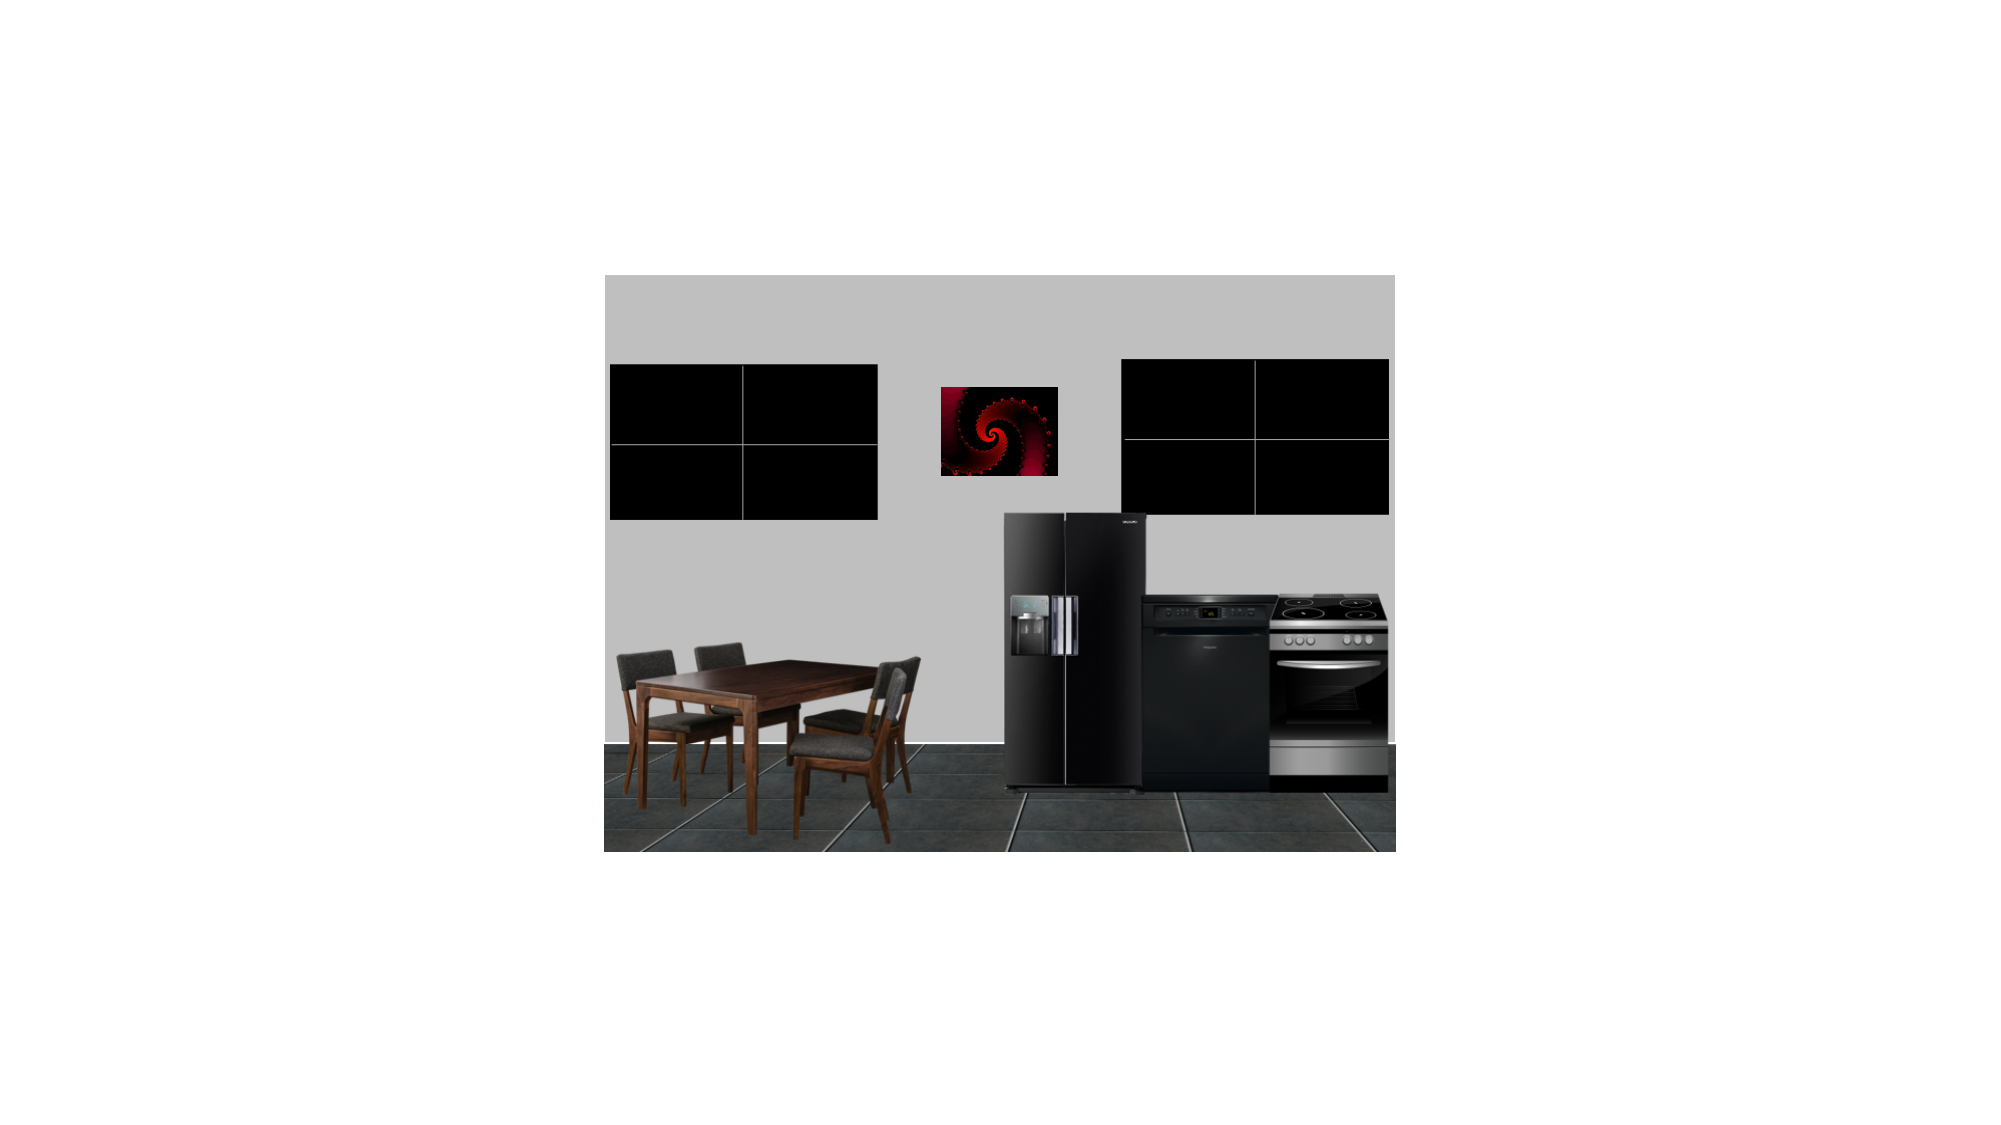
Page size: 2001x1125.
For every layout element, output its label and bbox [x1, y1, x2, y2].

text_box [603, 273, 1396, 852]
